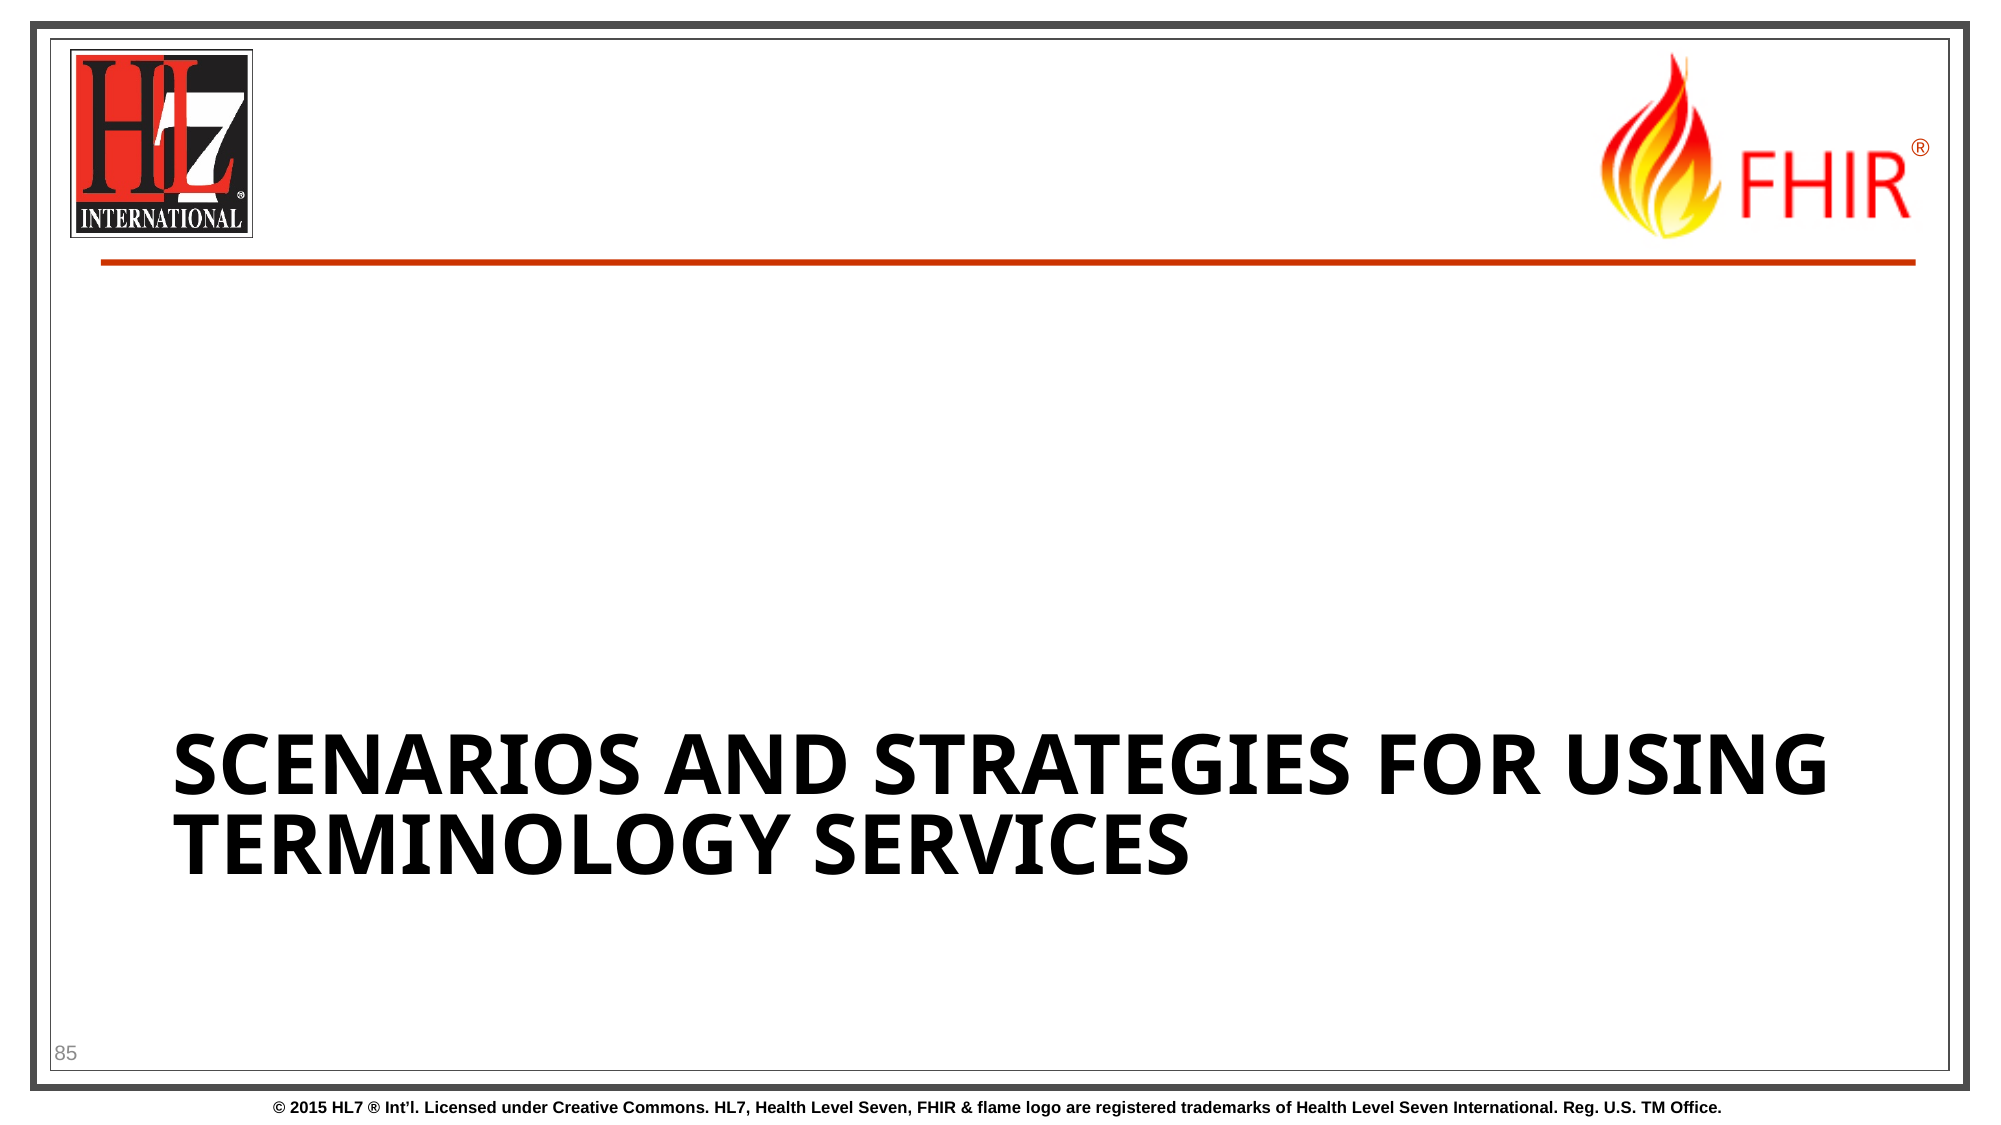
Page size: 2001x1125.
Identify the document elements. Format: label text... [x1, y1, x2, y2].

picture [1588, 42, 1923, 249]
picture [70, 49, 253, 238]
text_box 85 [39, 1034, 197, 1071]
title Scenarios and strategies for using Terminology serviceS [157, 722, 1858, 947]
